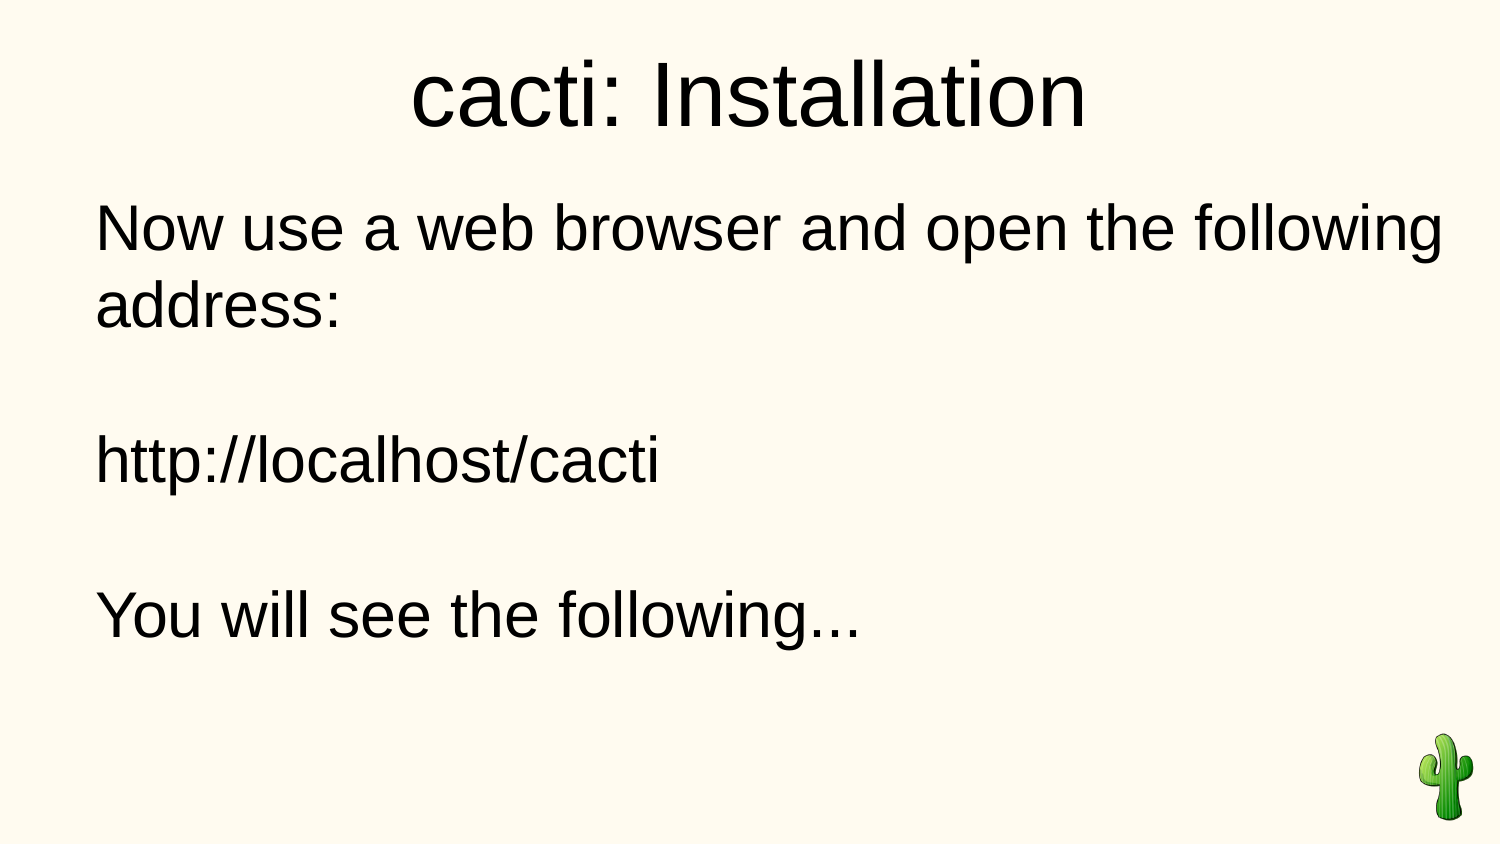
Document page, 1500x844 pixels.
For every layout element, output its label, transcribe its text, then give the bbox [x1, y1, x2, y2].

text_box Now use a web browser and open the following address: http://localhost/cacti You will see the following... [80, 170, 1478, 666]
title cacti: Installation [51, 20, 1449, 121]
picture [1415, 725, 1477, 829]
